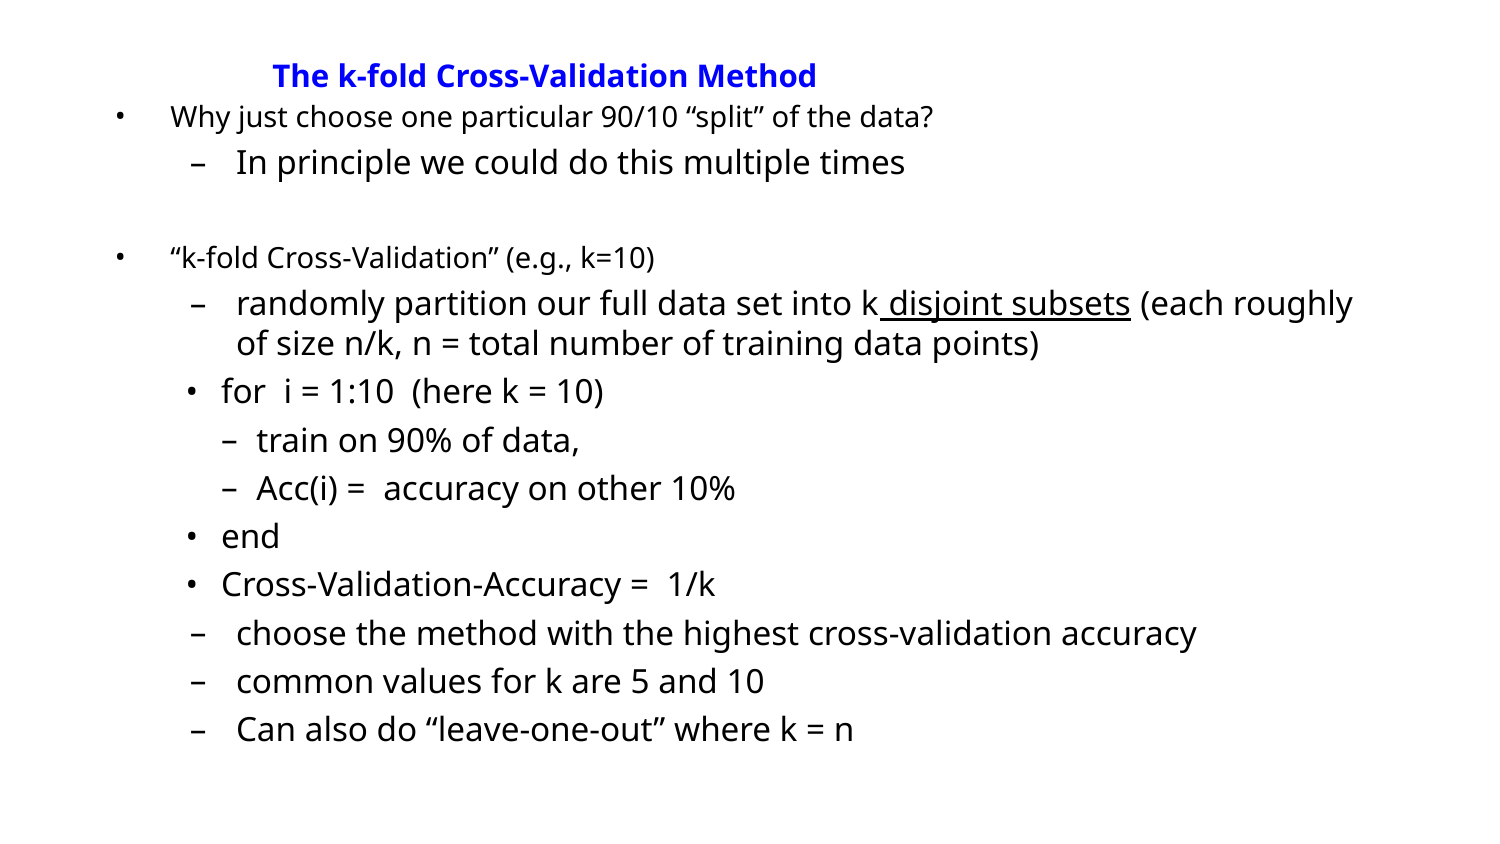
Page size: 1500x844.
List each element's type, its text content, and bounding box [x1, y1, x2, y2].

text_box The k-fold Cross-Validation Method [253, 37, 1210, 113]
